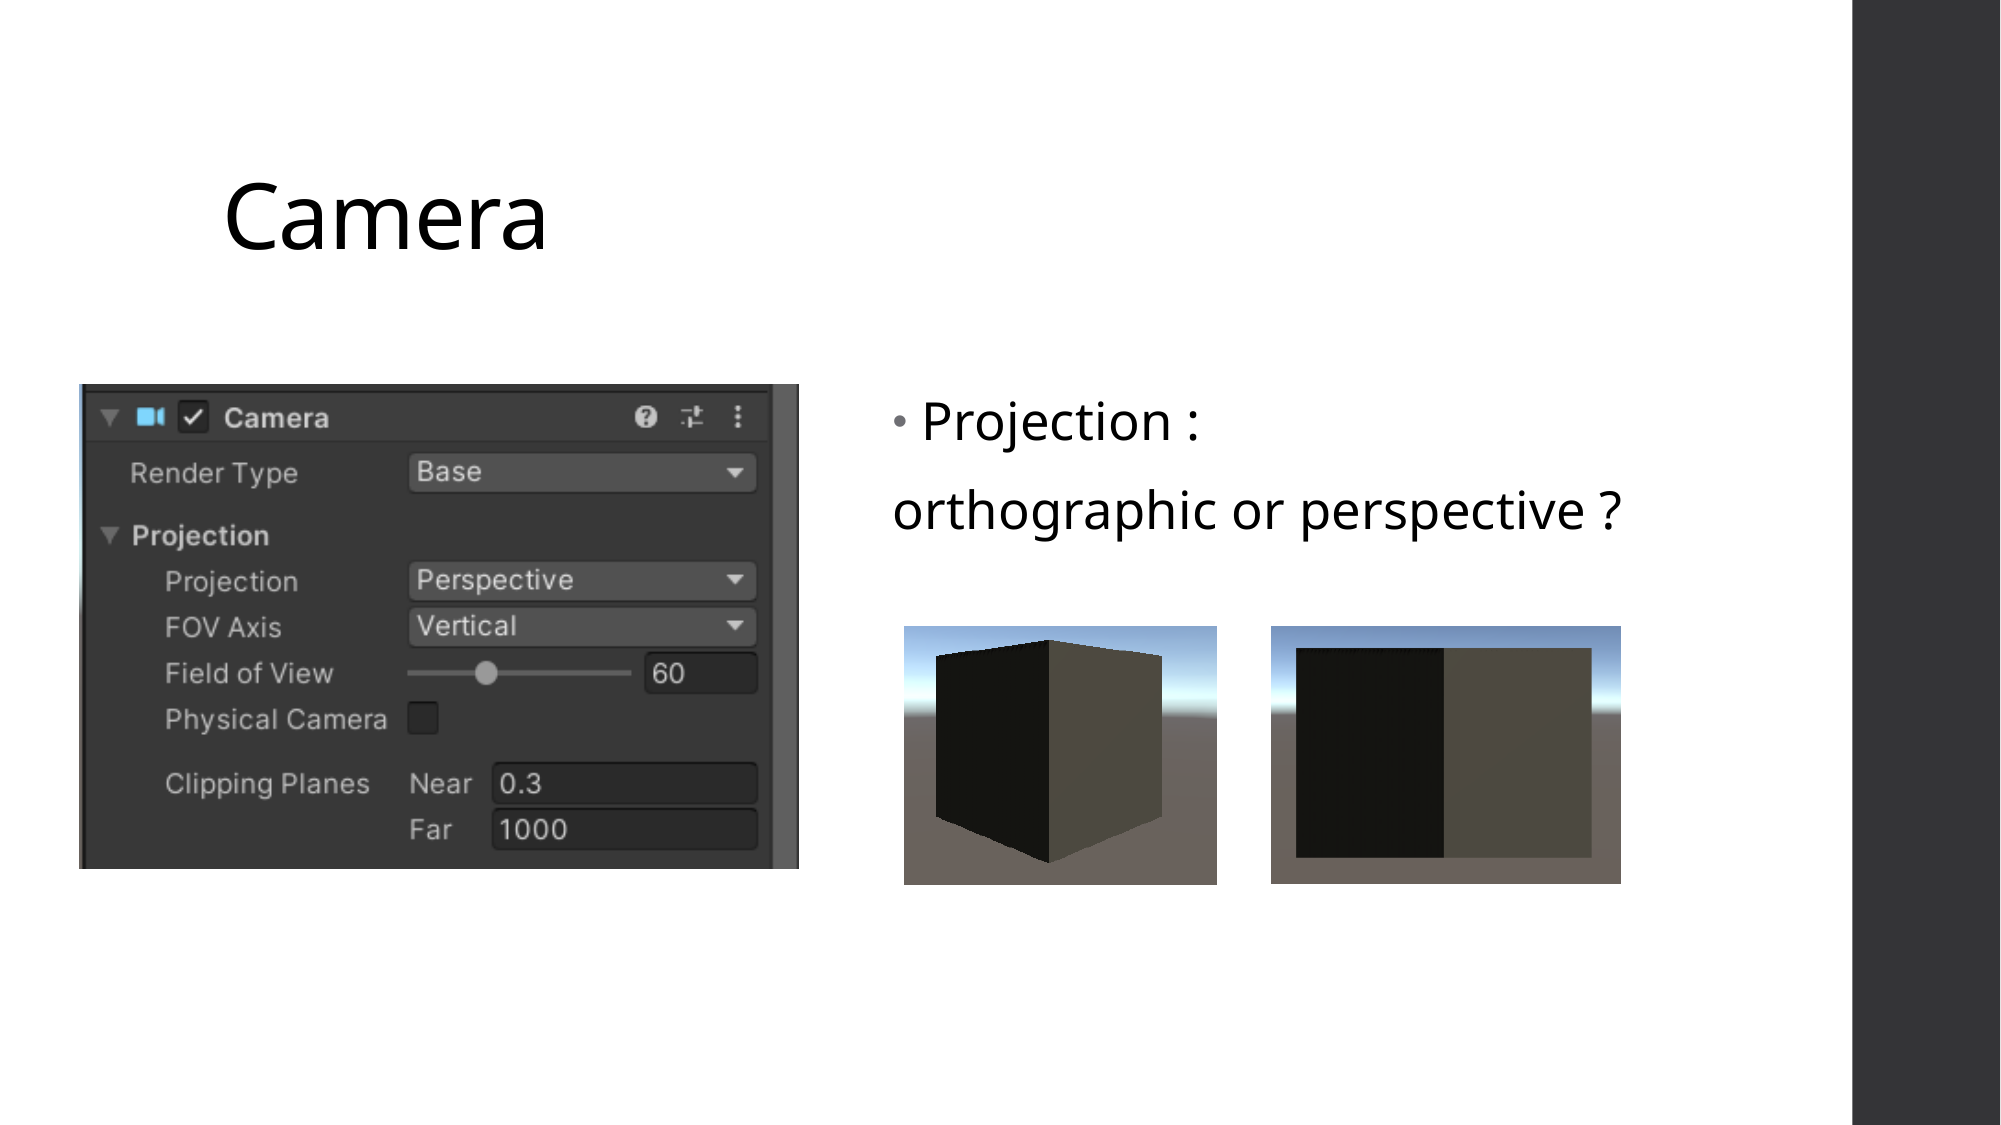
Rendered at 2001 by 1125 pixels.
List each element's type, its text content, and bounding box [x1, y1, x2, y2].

list Projection : orthographic or perspective ? [877, 384, 1659, 603]
picture [1271, 626, 1622, 885]
title Camera [206, 60, 1797, 278]
picture [79, 384, 799, 870]
picture [904, 626, 1217, 885]
